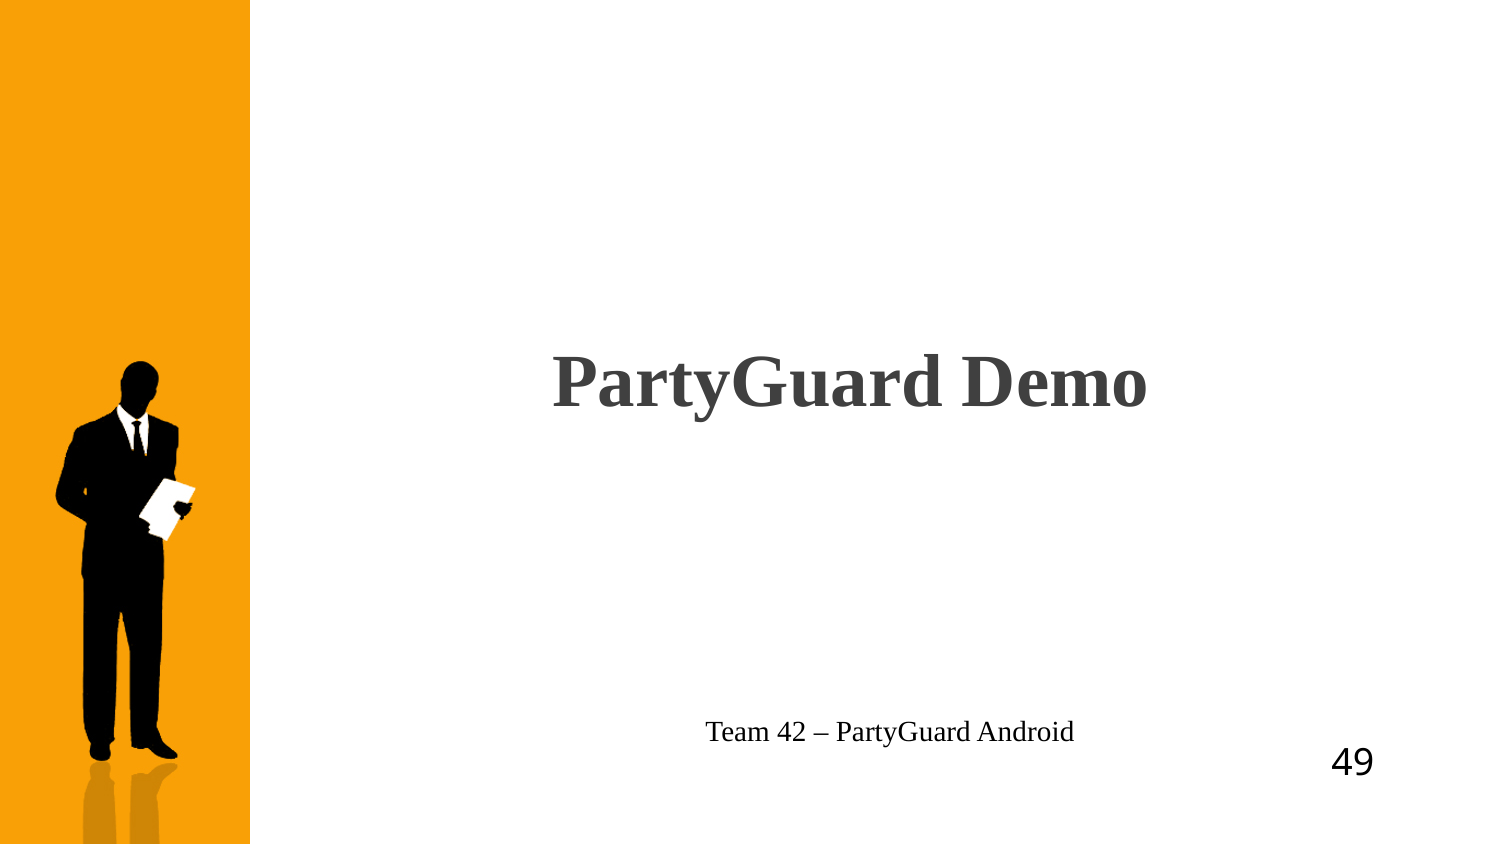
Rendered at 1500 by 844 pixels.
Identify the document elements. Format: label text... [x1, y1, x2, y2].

text_box 49 [1316, 730, 1390, 791]
title PartyGuard Demo [537, 303, 1247, 449]
picture [0, 0, 1500, 844]
text_box Team 42 – PartyGuard Android [690, 705, 1093, 755]
